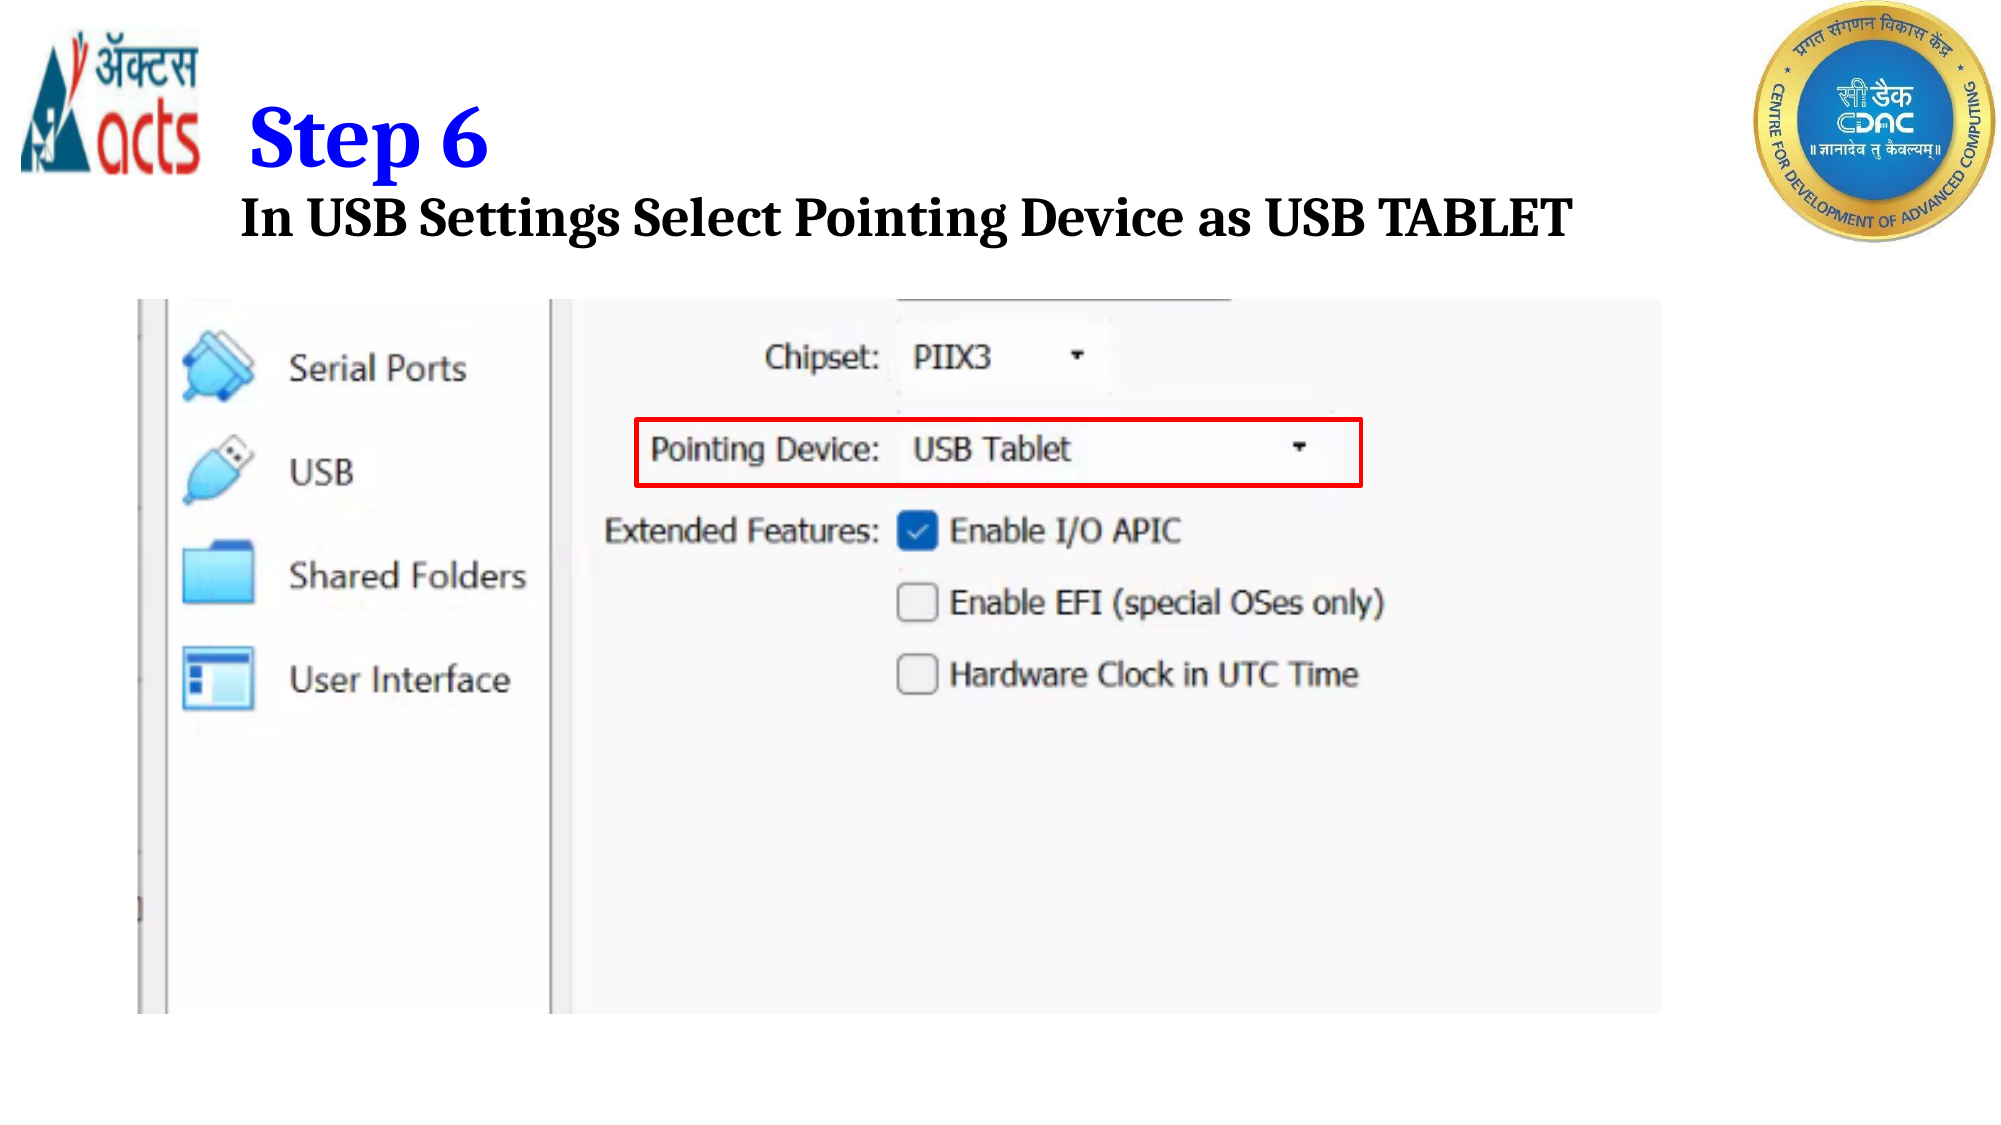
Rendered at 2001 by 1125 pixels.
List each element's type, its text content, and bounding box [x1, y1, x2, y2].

picture [1752, 0, 2000, 248]
title Step 6 In USB Settings Select Pointing Device as USB TABLET [137, 59, 1863, 278]
picture [137, 299, 1662, 1014]
picture [21, 13, 210, 185]
